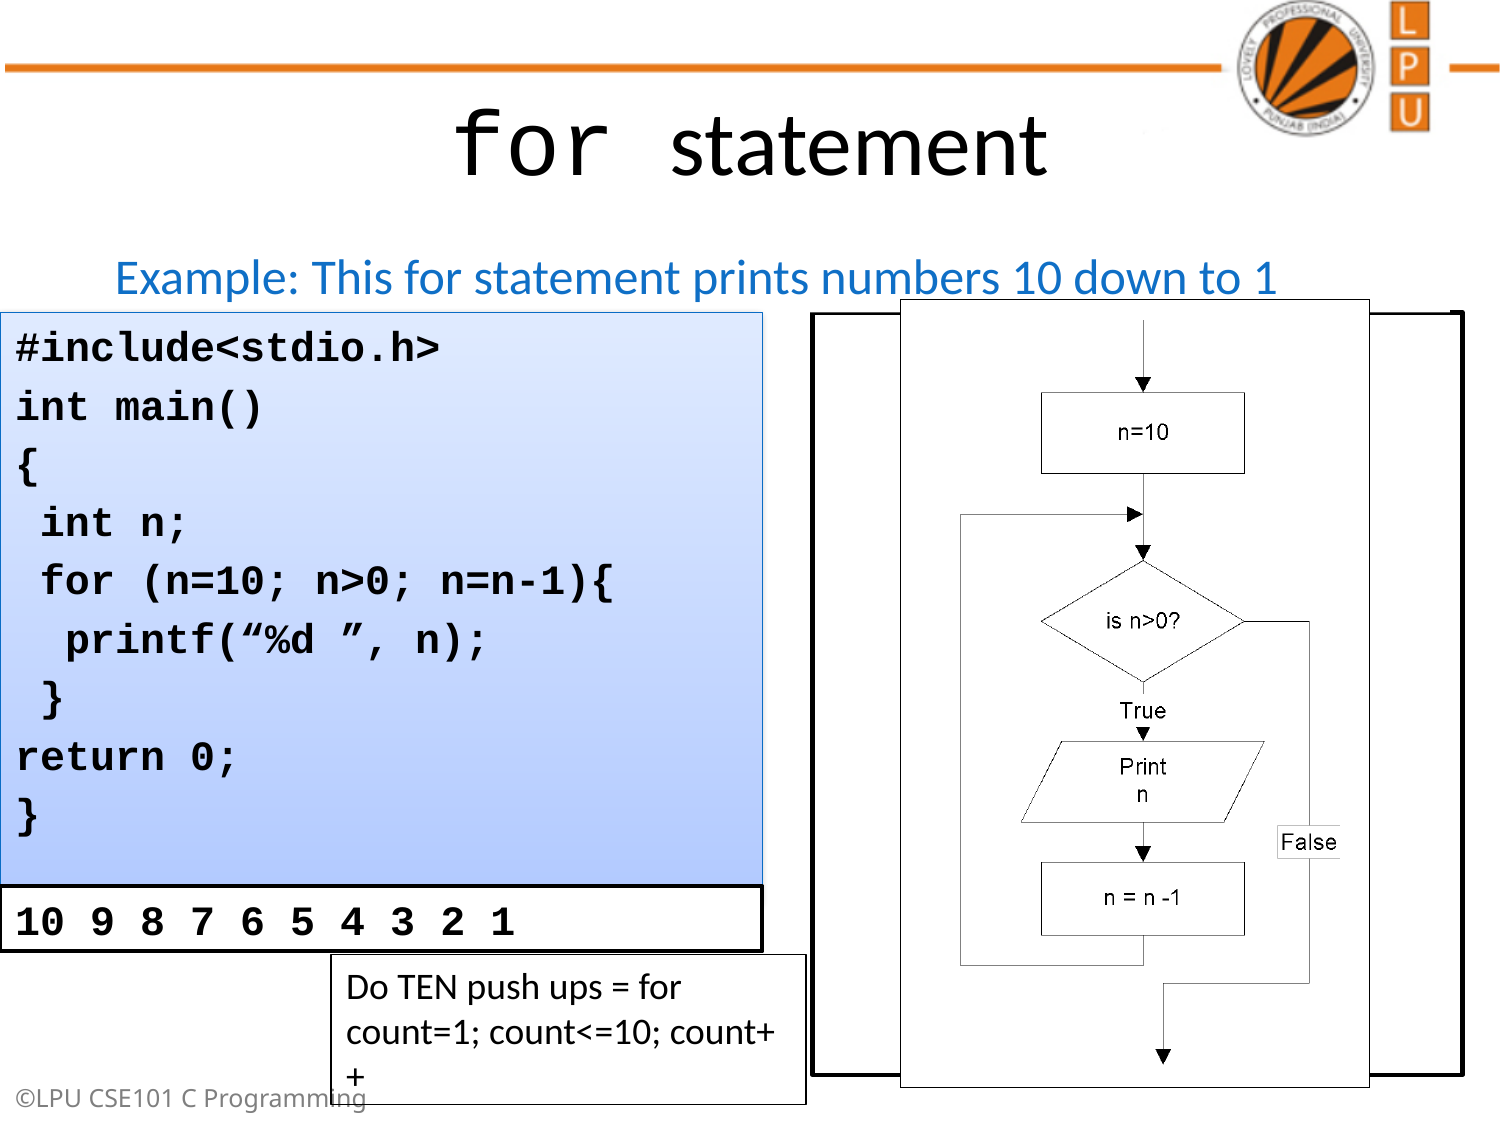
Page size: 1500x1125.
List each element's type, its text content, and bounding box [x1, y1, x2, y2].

text_box #include<stdio.h> int main() { int n; for (n=10; n>0; n=n-1){ printf(“%d ”, n); } return 0; } [0, 312, 763, 886]
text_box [899, 299, 1370, 1088]
list Example: This for statement prints numbers 10 down to 1 [99, 237, 1450, 313]
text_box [330, 487, 1463, 1107]
picture [5, 0, 1500, 155]
text_box 10 9 8 7 6 5 4 3 2 1 [0, 886, 325, 952]
text_box [812, 313, 894, 485]
title for statement [75, 45, 1425, 233]
text_box [1374, 312, 1463, 487]
